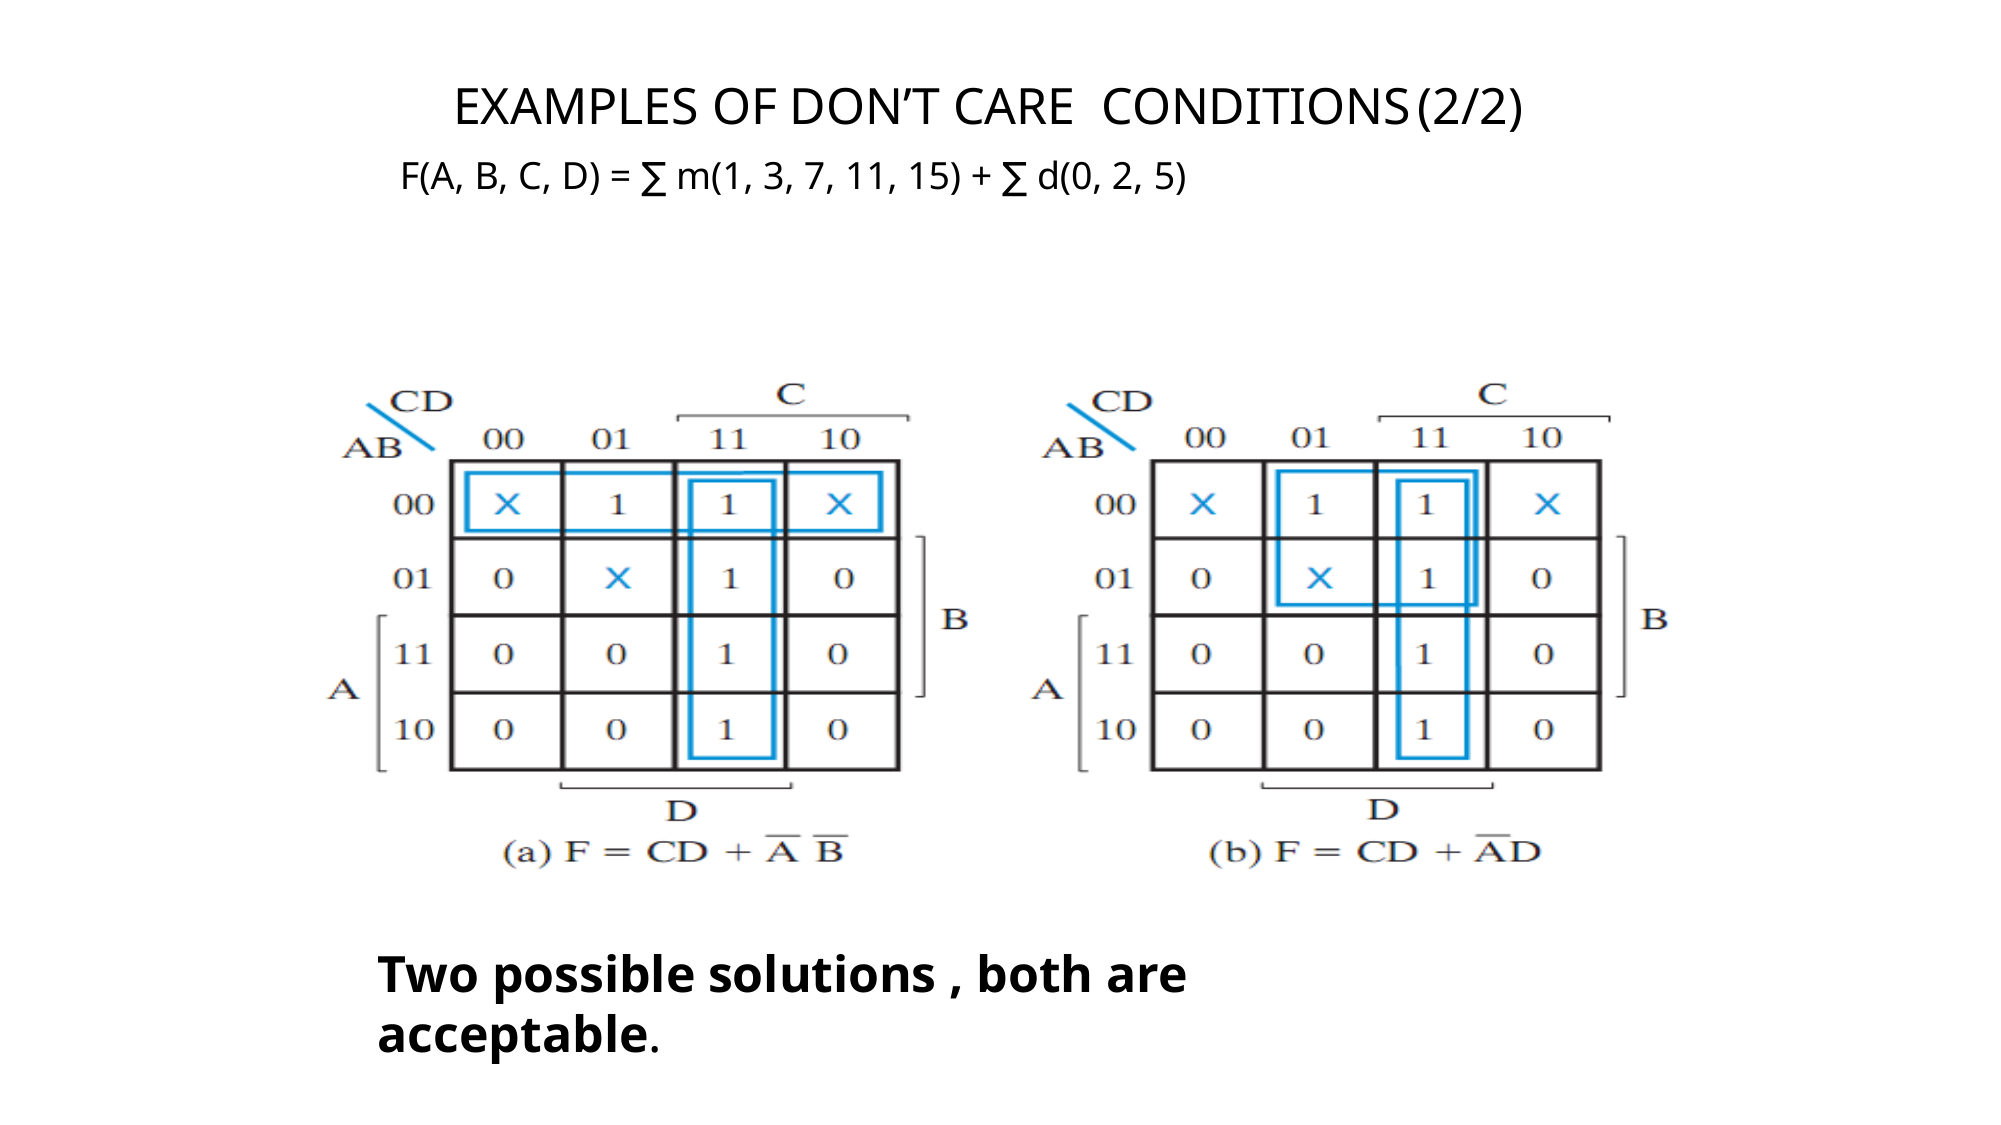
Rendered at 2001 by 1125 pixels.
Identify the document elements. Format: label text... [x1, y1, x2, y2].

text_box [312, 349, 1680, 888]
title EXAMPLES OF DON’T CARE CONDITIONS (2/2) F(A, B, C, D) = ∑ m(1, 3, 7, 11, 15) + ∑ d(0, 2, 5) [399, 18, 1653, 209]
text_box Two possible solutions , both are acceptable. [375, 940, 1476, 1063]
